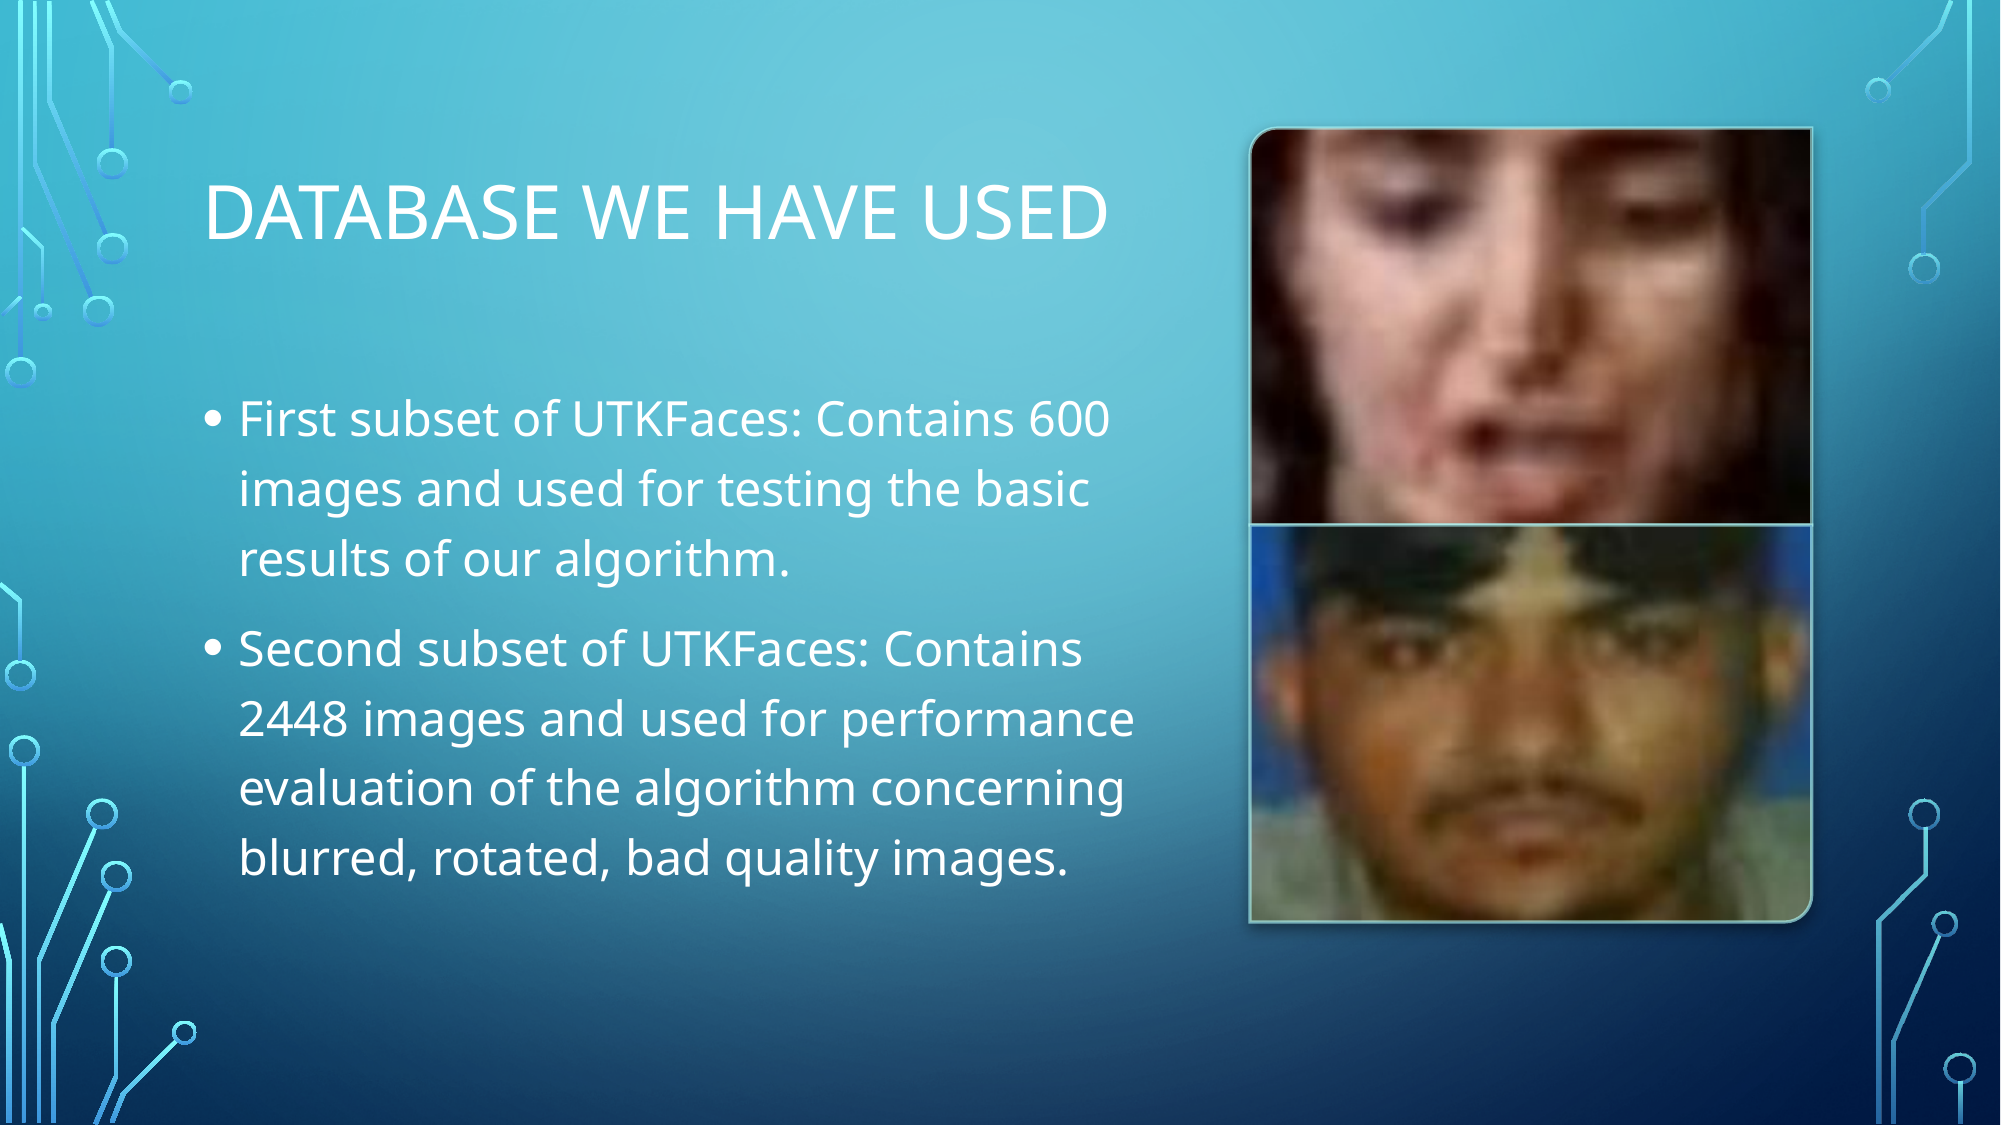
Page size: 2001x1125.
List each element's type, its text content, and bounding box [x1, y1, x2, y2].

picture [1249, 127, 1813, 923]
list First subset of UTKFaces: Contains 600 images and used for testing the basic results of our algorithm. Second subset of UTKFaces: Contains 2448 images and used for performance evaluation of the algorithm concerning blurred, rotated, bad quality images. [187, 369, 1155, 950]
title DATABASE WE HAVE USED [187, 101, 1155, 344]
